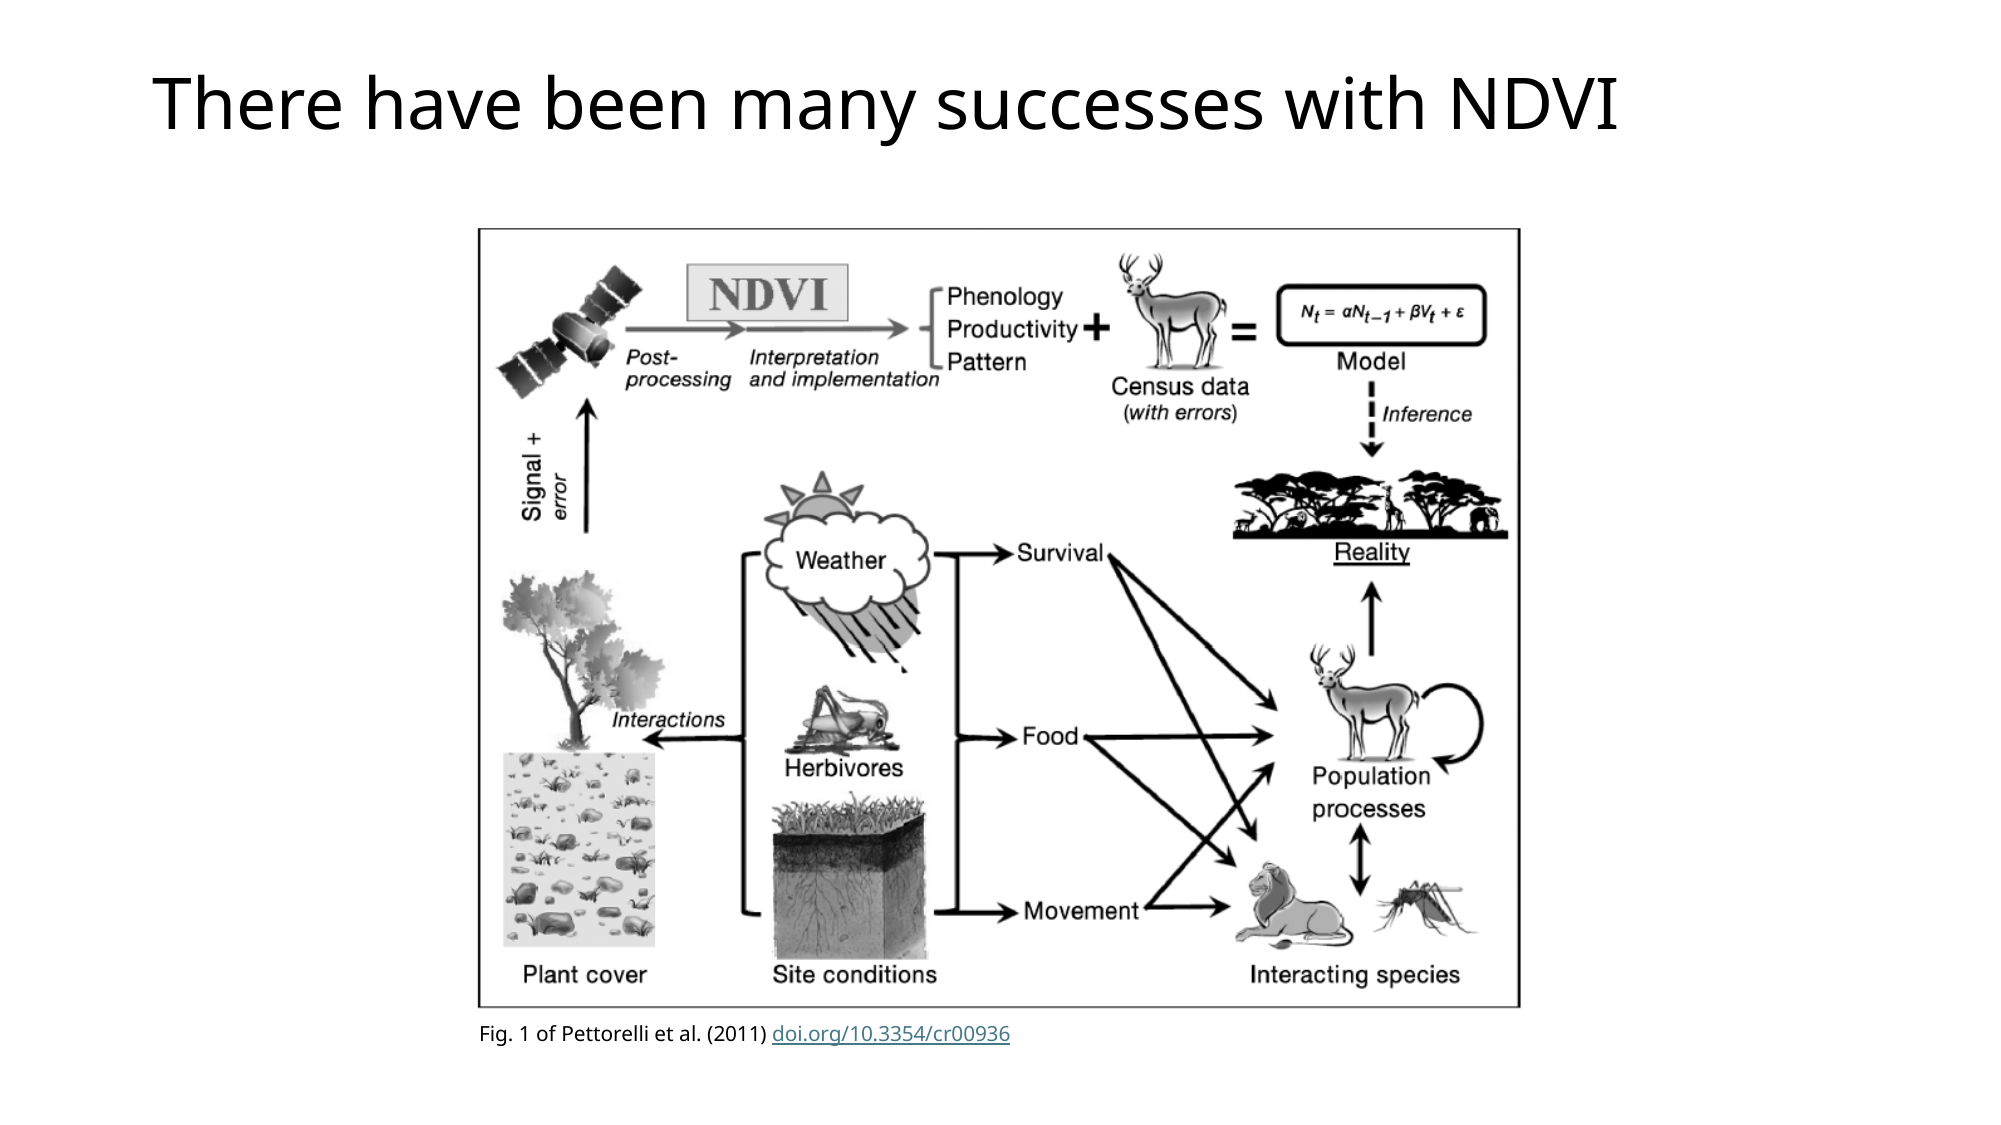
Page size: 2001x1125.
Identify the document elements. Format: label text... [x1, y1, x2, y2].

text_box Fig. 1 of Pettorelli et al. (2011) doi.org/10.3354/cr00936 [464, 1013, 1465, 1057]
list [467, 217, 1532, 1014]
title There have been many successes with NDVI [137, 59, 1863, 154]
